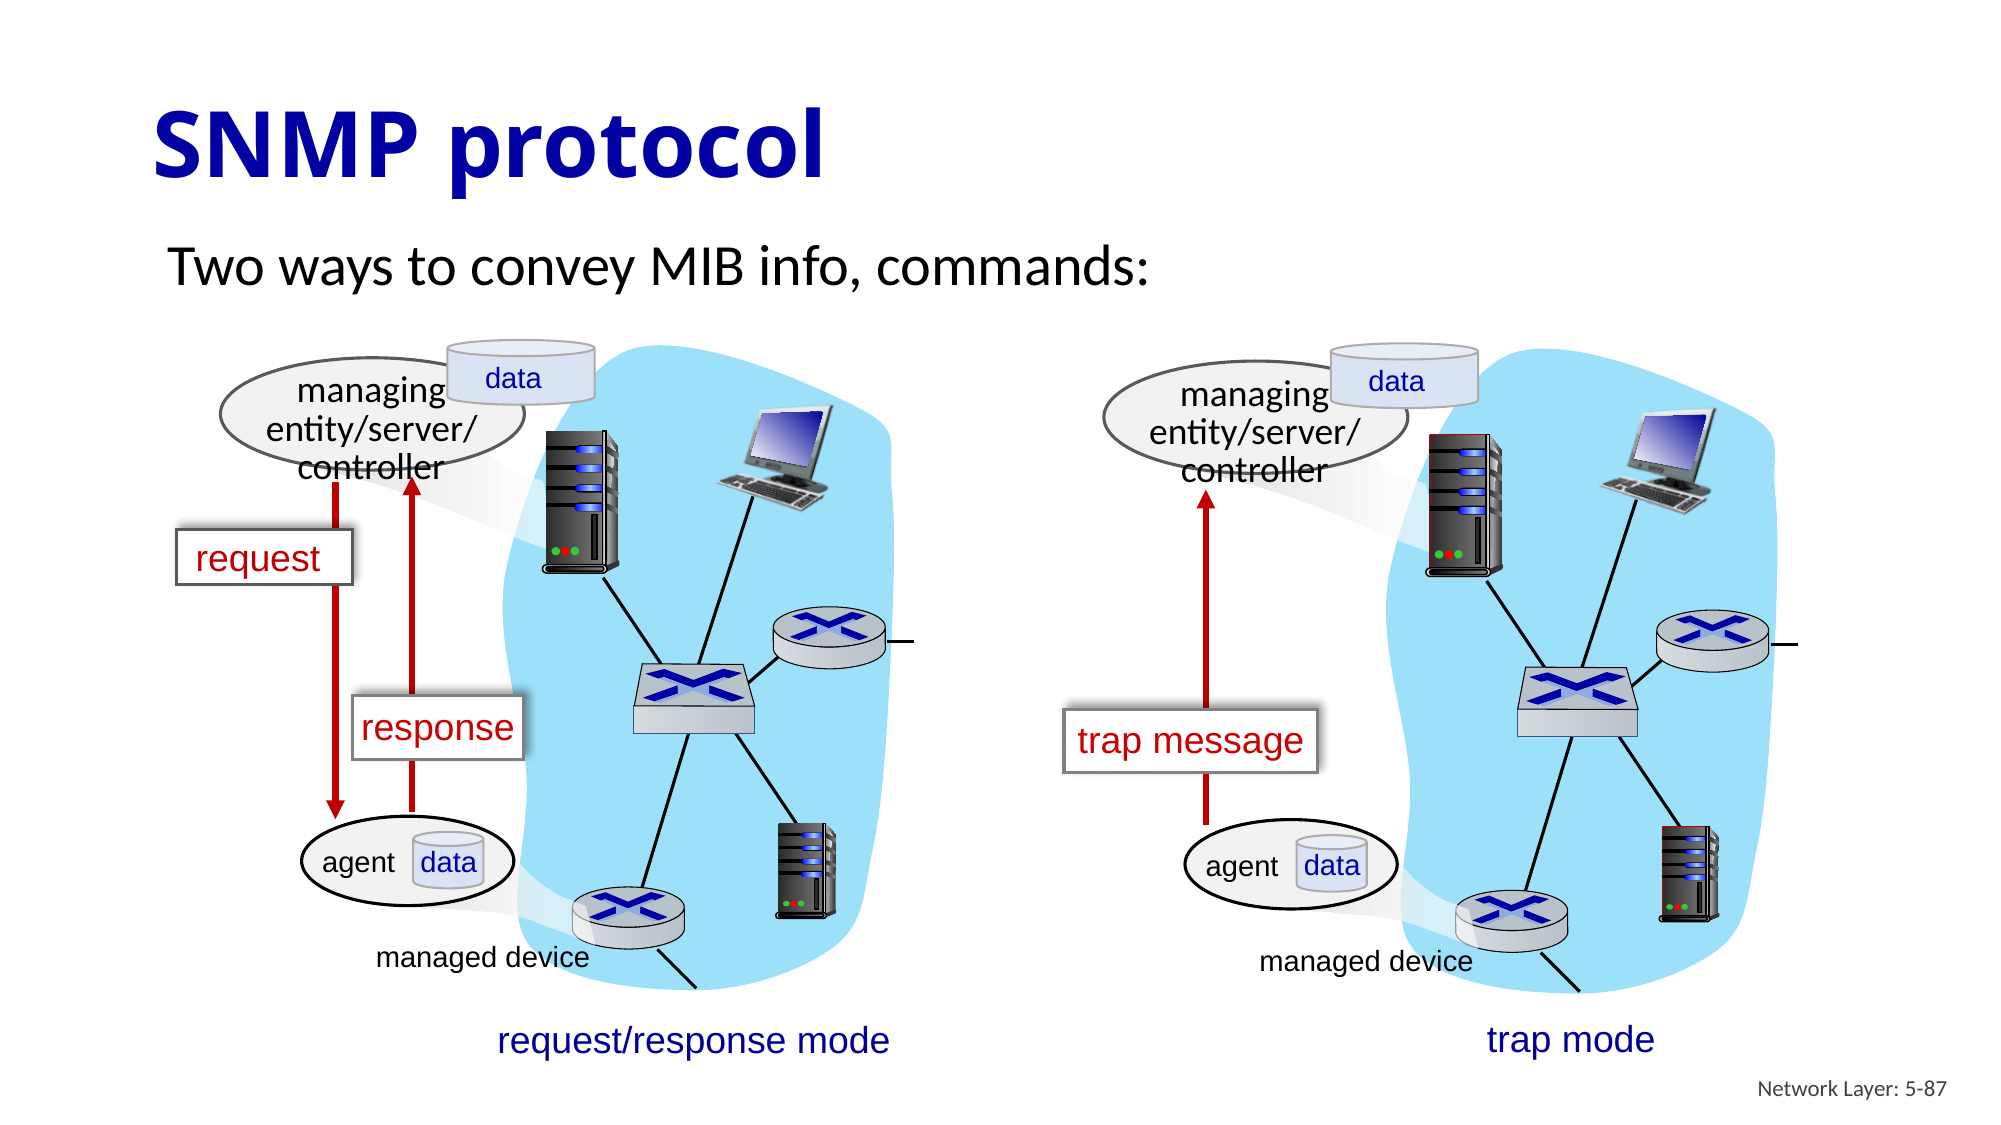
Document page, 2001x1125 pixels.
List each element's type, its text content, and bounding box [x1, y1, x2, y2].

text_box request/response mode [482, 1008, 906, 1069]
title SNMP protocol [137, 74, 1863, 221]
slide_number Network Layer: 5-87 [1512, 1056, 1963, 1117]
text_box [1103, 329, 1798, 1069]
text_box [346, 476, 540, 813]
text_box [1062, 489, 1103, 826]
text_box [176, 482, 358, 820]
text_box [220, 326, 915, 993]
text_box Two ways to convey MIB info, commands: [130, 228, 1406, 328]
